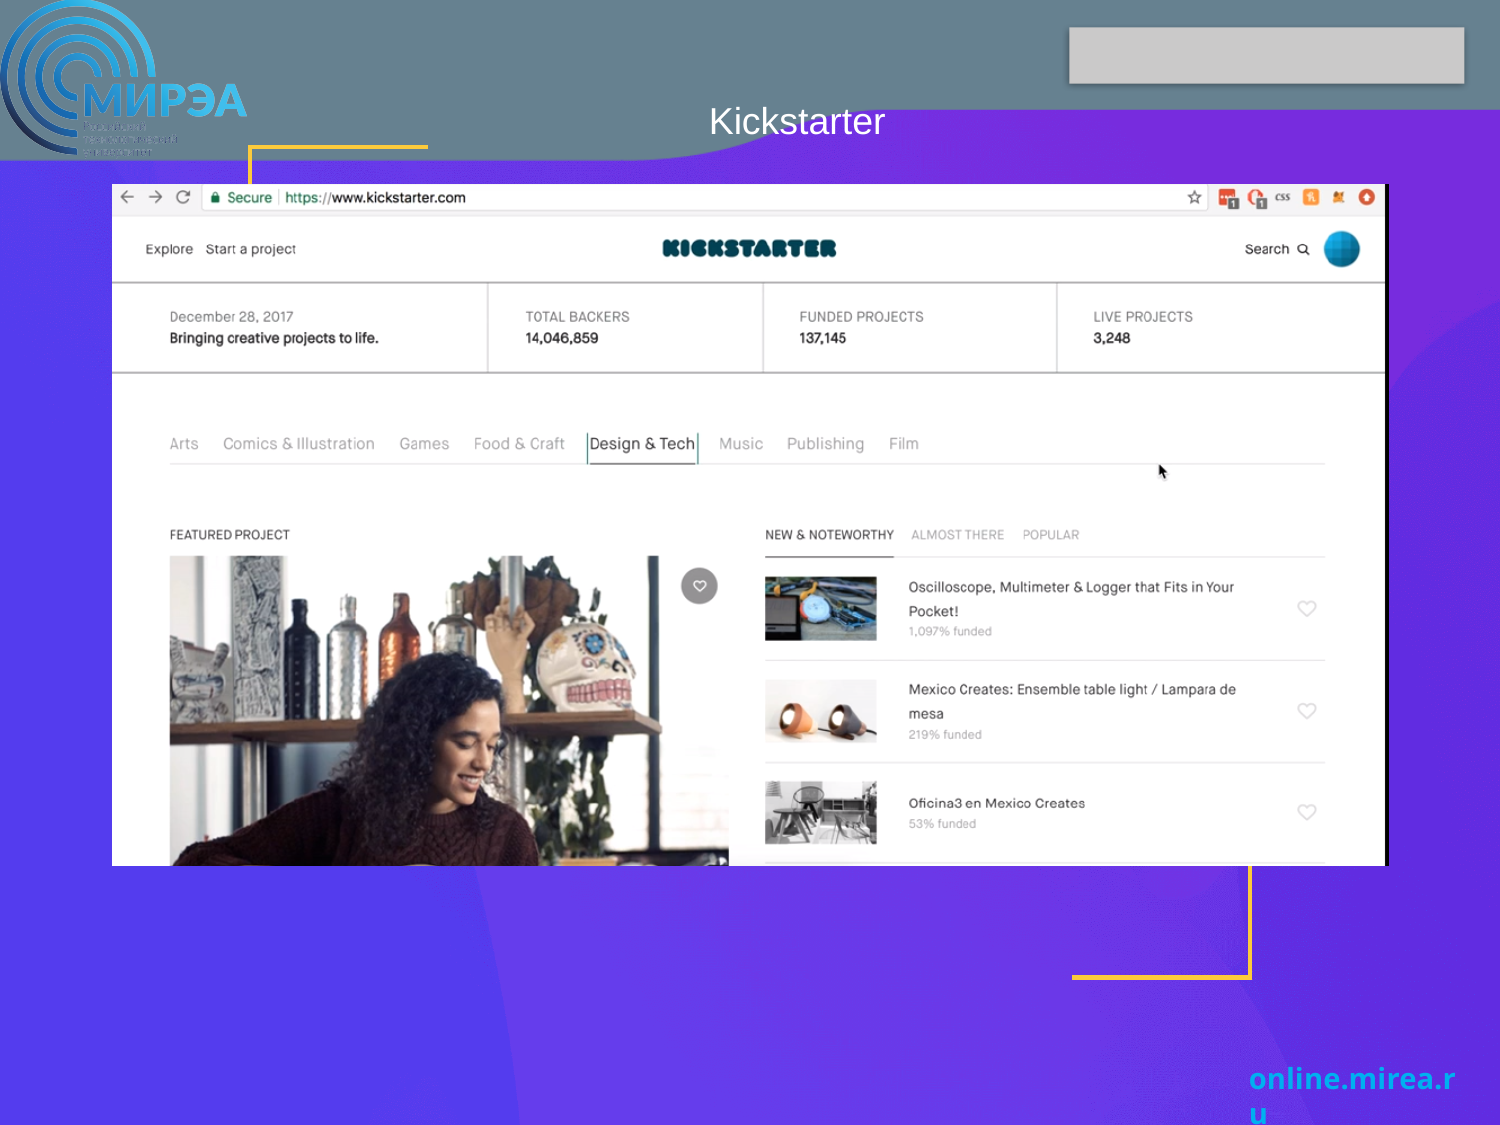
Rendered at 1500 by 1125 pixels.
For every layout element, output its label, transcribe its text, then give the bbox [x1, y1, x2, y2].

picture [0, 0, 247, 159]
text_box Kickstarter [289, 89, 1306, 150]
picture [0, 161, 1500, 1125]
